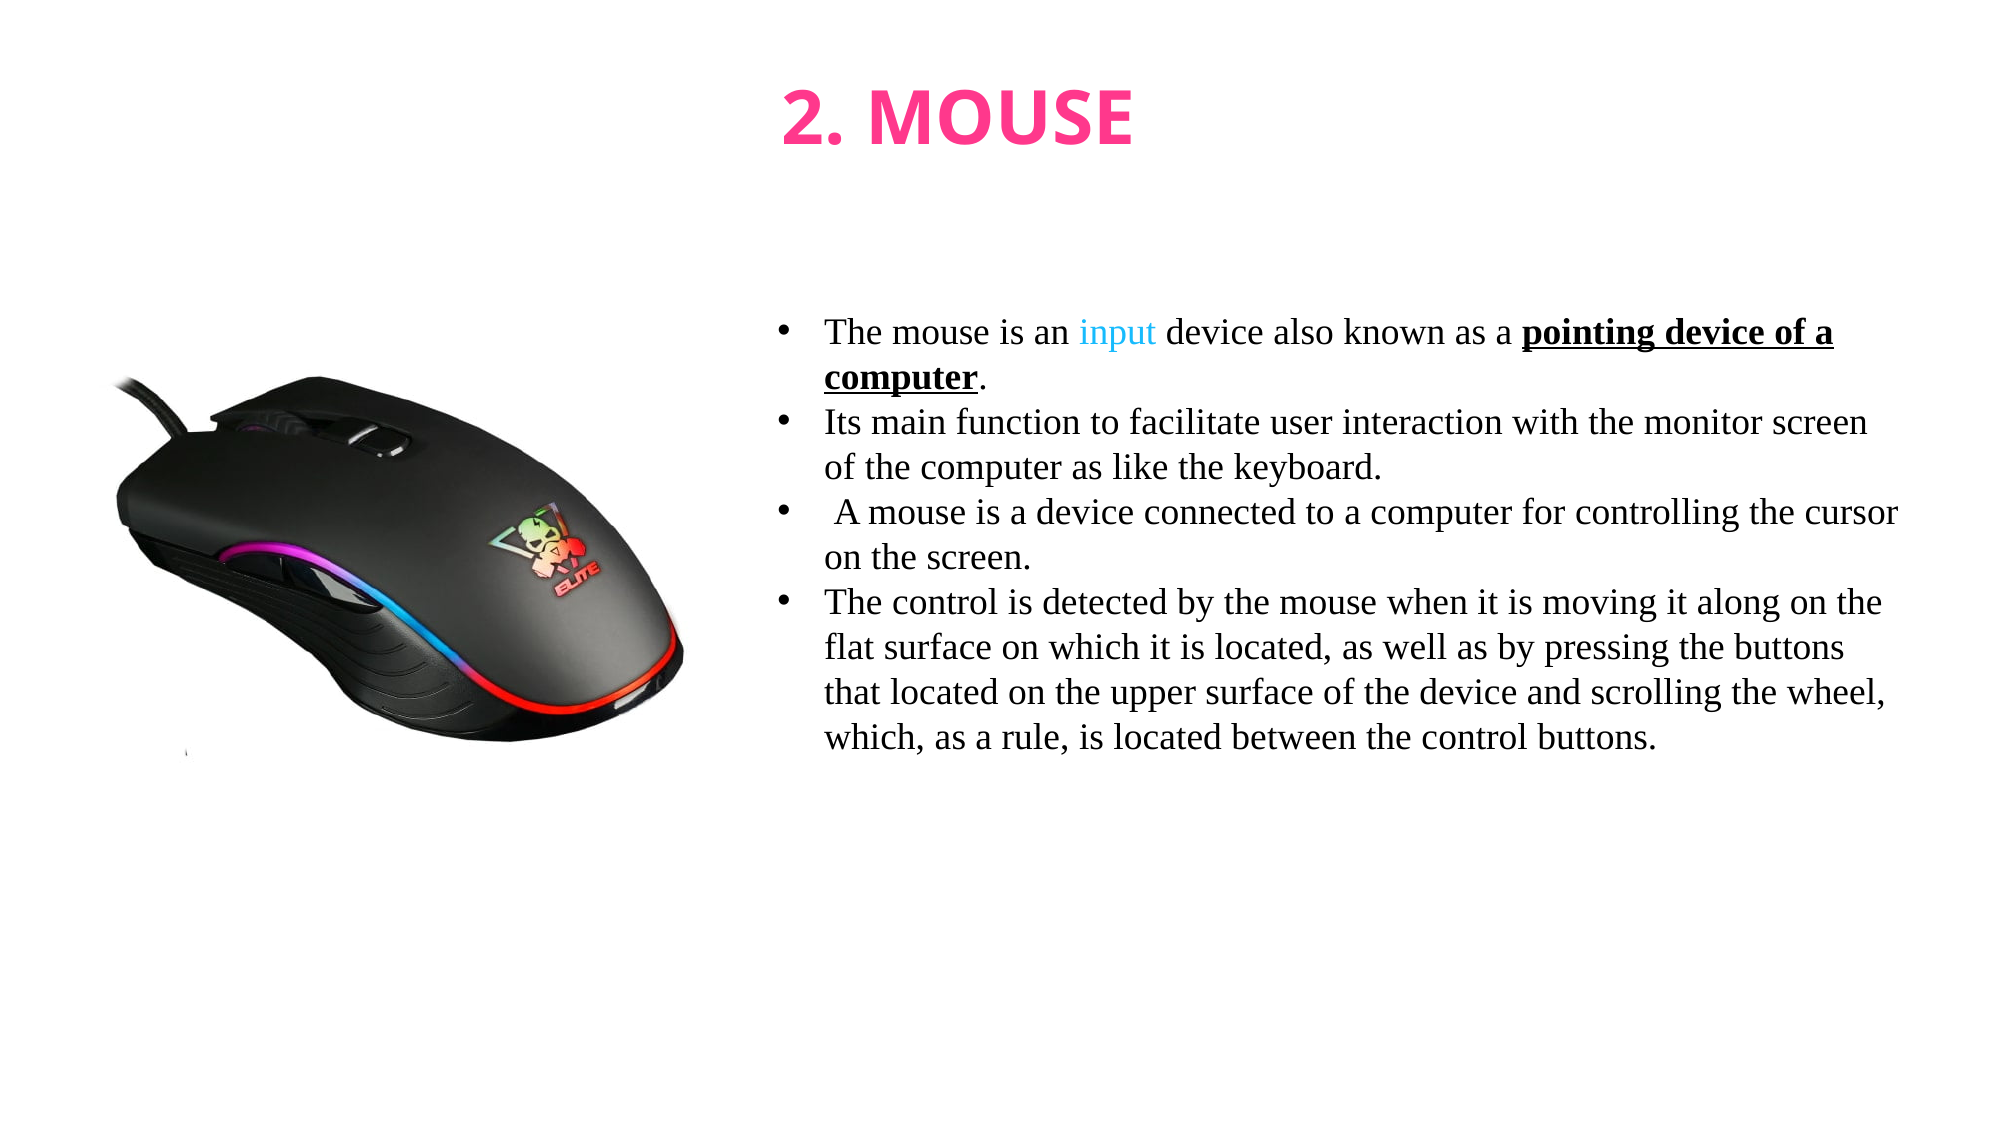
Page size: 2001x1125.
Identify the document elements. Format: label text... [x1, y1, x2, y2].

text_box The mouse is an input device also known as a pointing device of a computer. Its main function to facilitate user interaction with the monitor screen of the computer as like the keyboard. A mouse is a device connected to a computer for controlling the cursor on the screen. The control is detected by the mouse when it is moving it along on the flat surface on which it is located, as well as by pressing the buttons that located on the upper surface of the device and scrolling the wheel, which, as a rule, is located between the control buttons. [762, 299, 1925, 900]
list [74, 337, 715, 778]
title 2. MOUSE [712, 62, 1171, 175]
